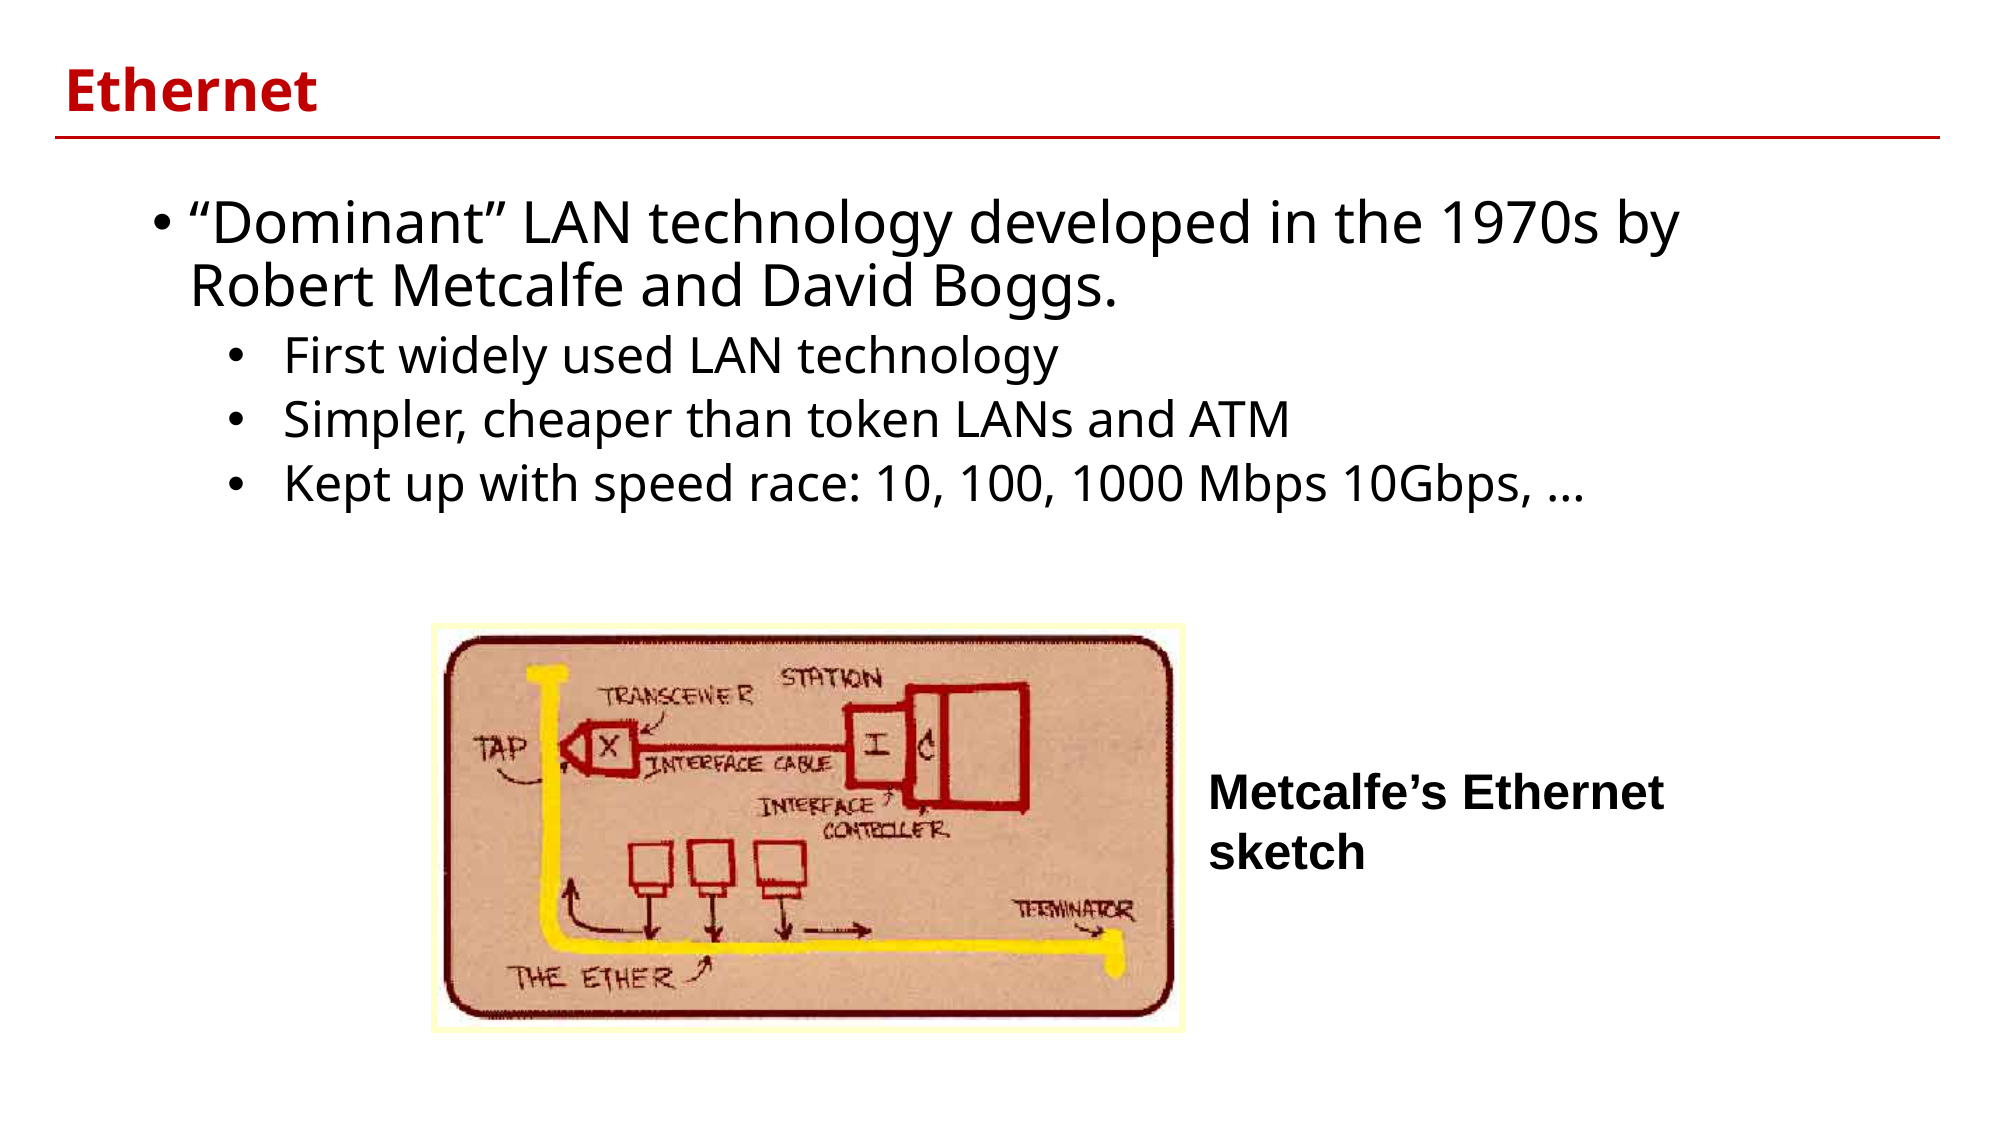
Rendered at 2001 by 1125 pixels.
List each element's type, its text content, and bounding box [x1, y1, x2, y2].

picture [437, 629, 1180, 1027]
list “Dominant” LAN technology developed in the 1970s by Robert Metcalfe and David Boggs. First widely used LAN technology Simpler, cheaper than token LANs and ATM Kept up with speed race: 10, 100, 1000 Mbps 10Gbps, … [137, 186, 1863, 537]
text_box Metcalfe’s Ethernet sketch [1193, 752, 1680, 888]
text_box Ethernet [49, 45, 1972, 130]
